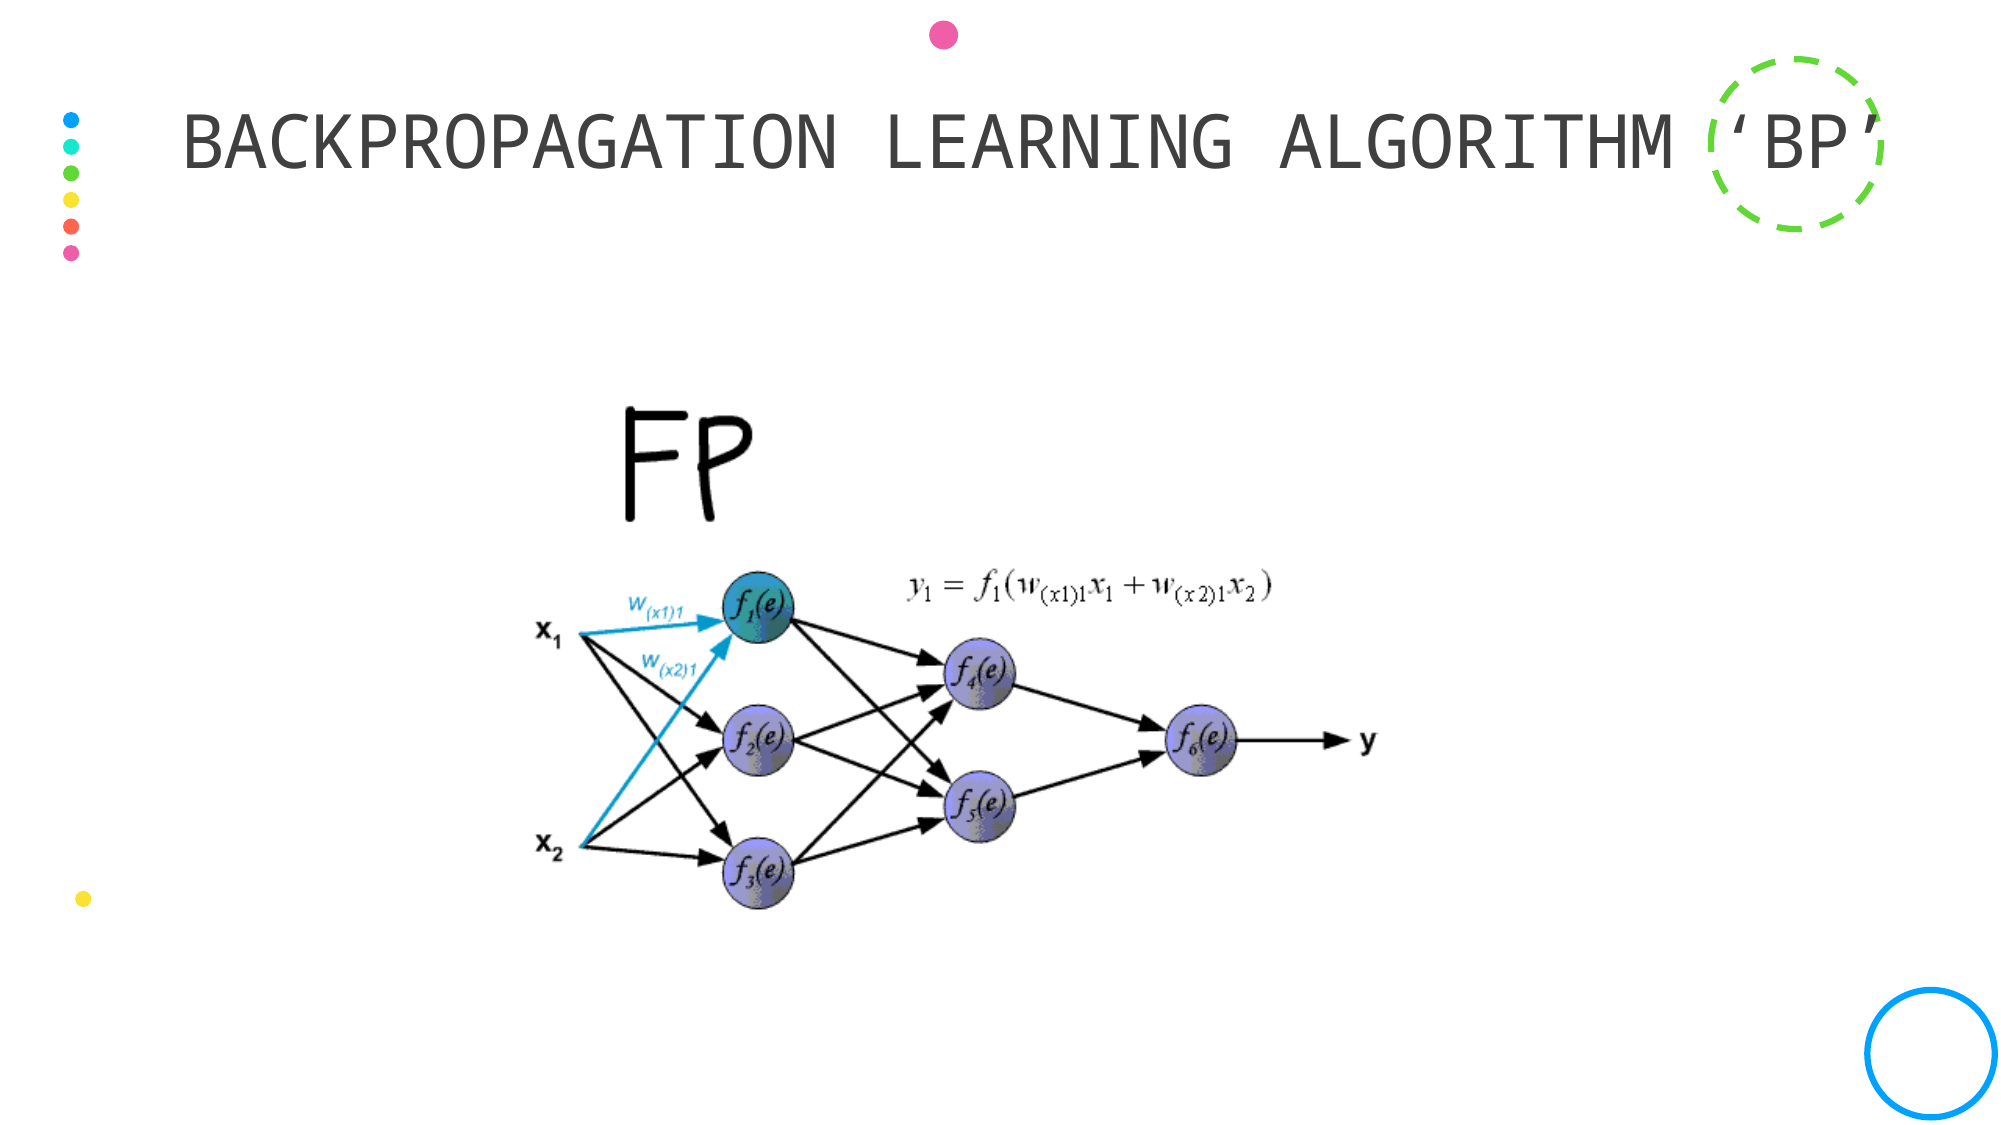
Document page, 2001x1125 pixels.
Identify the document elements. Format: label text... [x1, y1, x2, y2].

title Backpropagation learning algorithm ‘BP’ [180, 25, 1945, 264]
picture [531, 332, 1427, 956]
